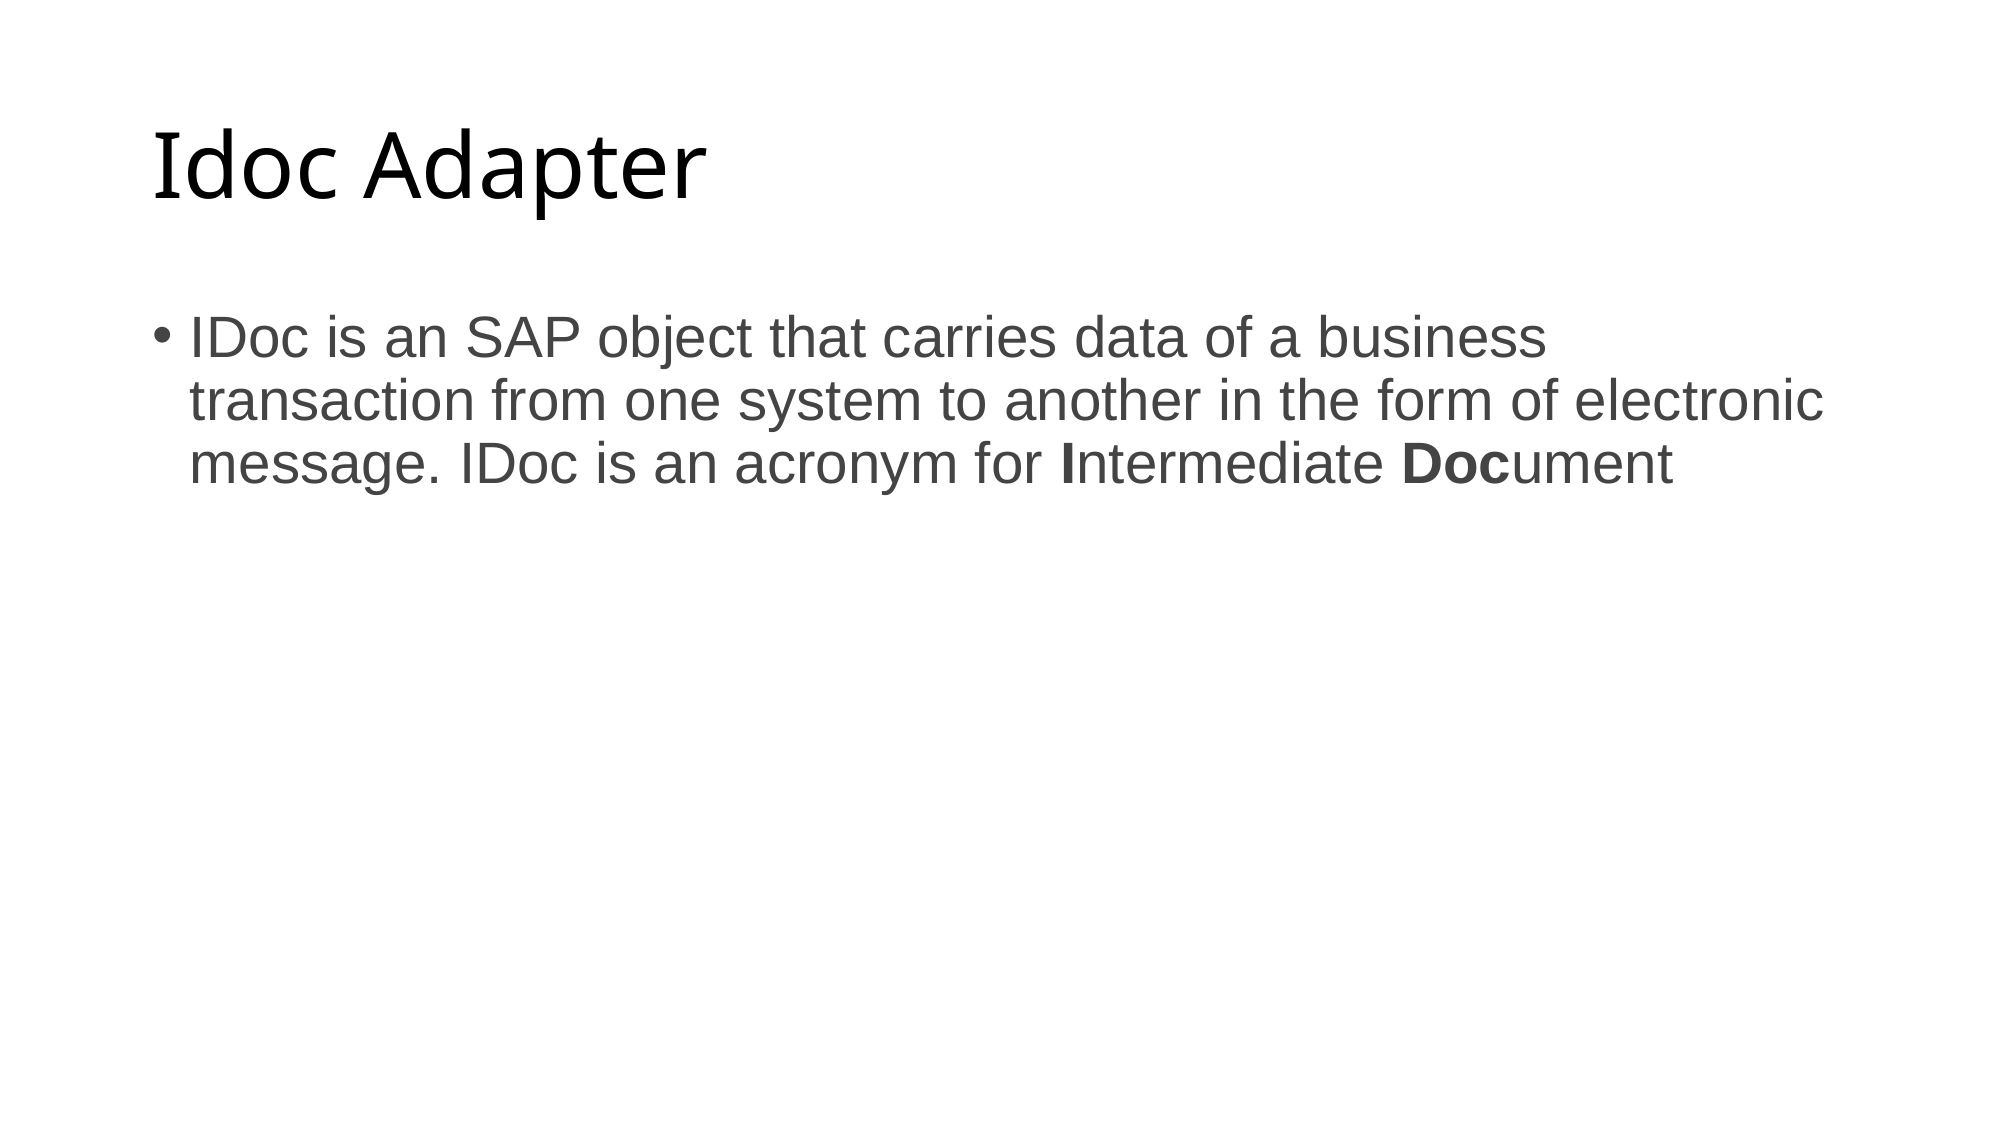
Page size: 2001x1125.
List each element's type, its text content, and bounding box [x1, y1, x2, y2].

title Idoc Adapter [137, 59, 1863, 278]
list IDoc is an SAP object that carries data of a business transaction from one system to another in the form of electronic message. IDoc is an acronym for Intermediate Document [137, 299, 1863, 1014]
